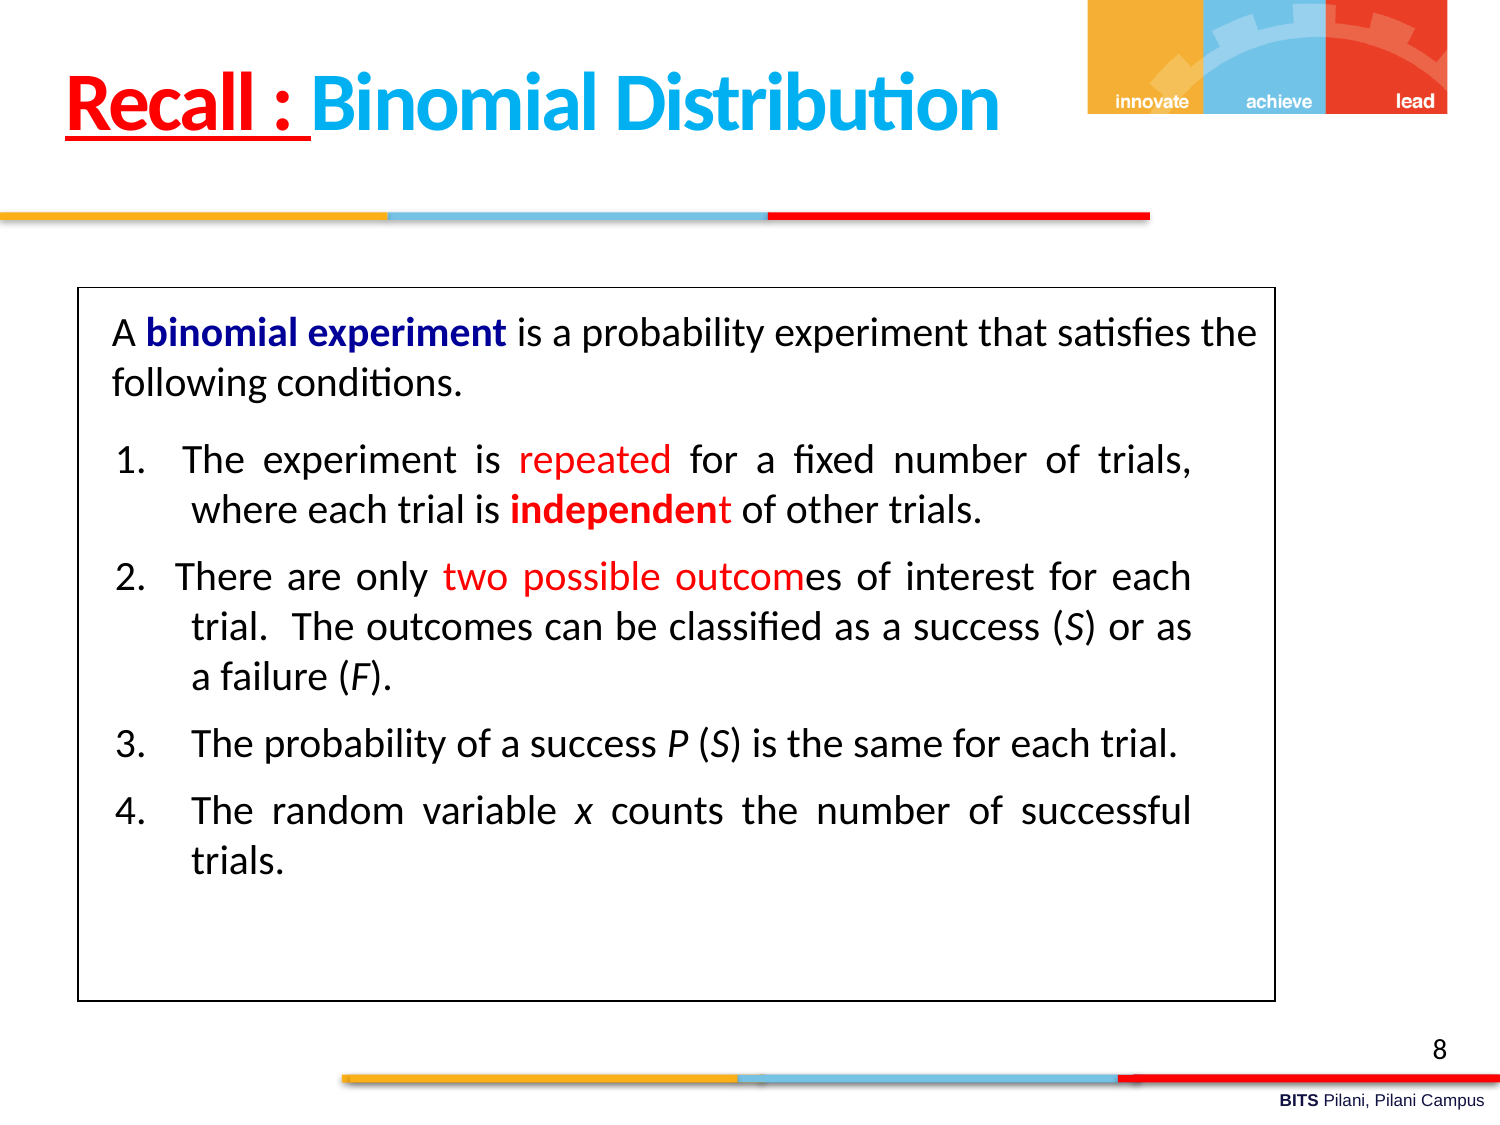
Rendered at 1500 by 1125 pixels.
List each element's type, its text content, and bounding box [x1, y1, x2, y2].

picture [1087, 0, 1448, 114]
list Recall : Binomial Distribution [50, 24, 1088, 213]
text_box 1. The experiment is repeated for a fixed number of trials, where each trial is independent of other trials. 2. There are only two possible outcomes of interest for each trial. The outcomes can be classified as a success (S) or as a failure (F). 3. The probability of a success P (S) is the same for each trial. 4. The random variable x counts the number of successful trials. [99, 424, 1208, 890]
text_box A binomial experiment is a probability experiment that satisfies the following conditions. [78, 287, 1275, 1002]
text_box 8 [1387, 1021, 1463, 1075]
